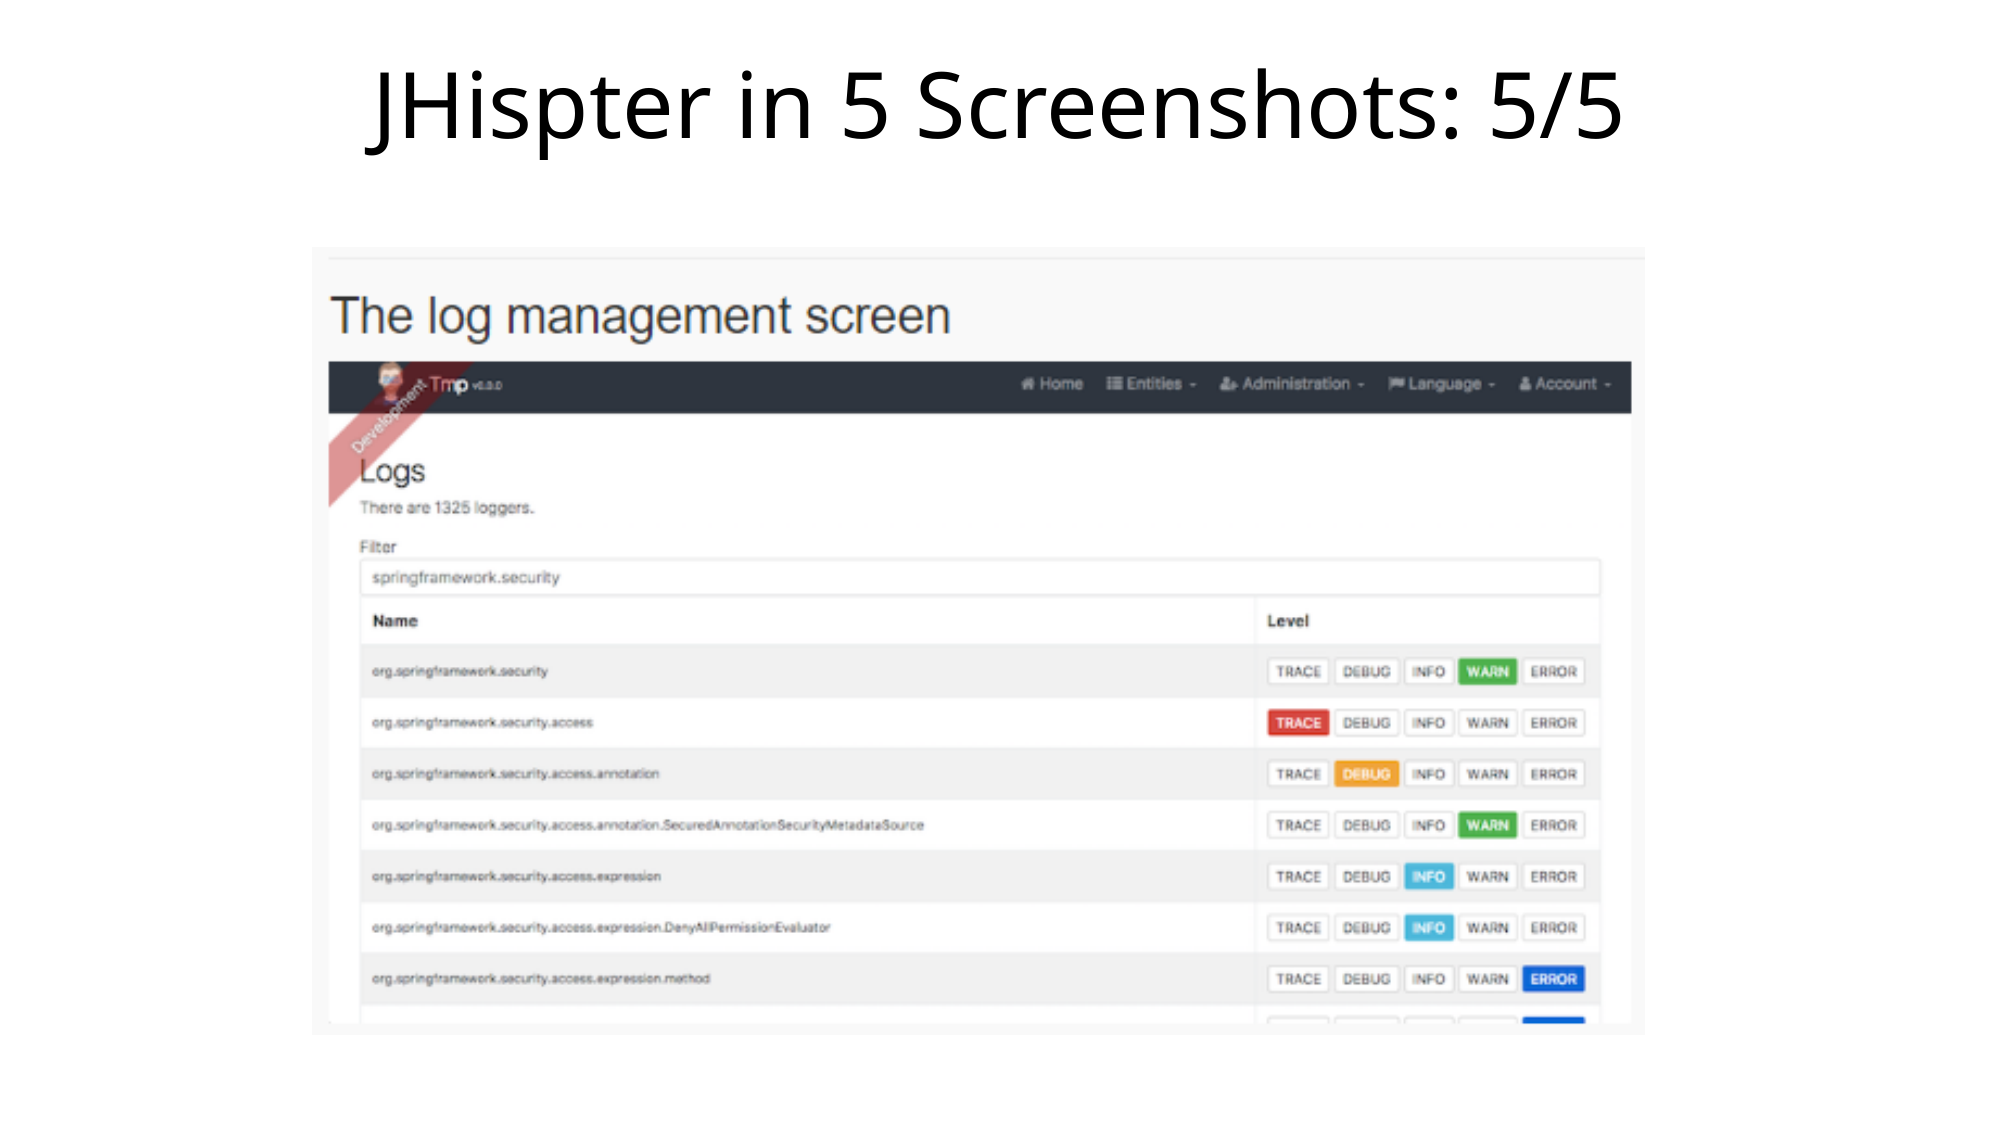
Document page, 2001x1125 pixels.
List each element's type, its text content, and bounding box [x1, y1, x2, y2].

picture [312, 247, 1645, 1035]
title JHispter in 5 Screenshots: 5/5 [137, 0, 1863, 218]
